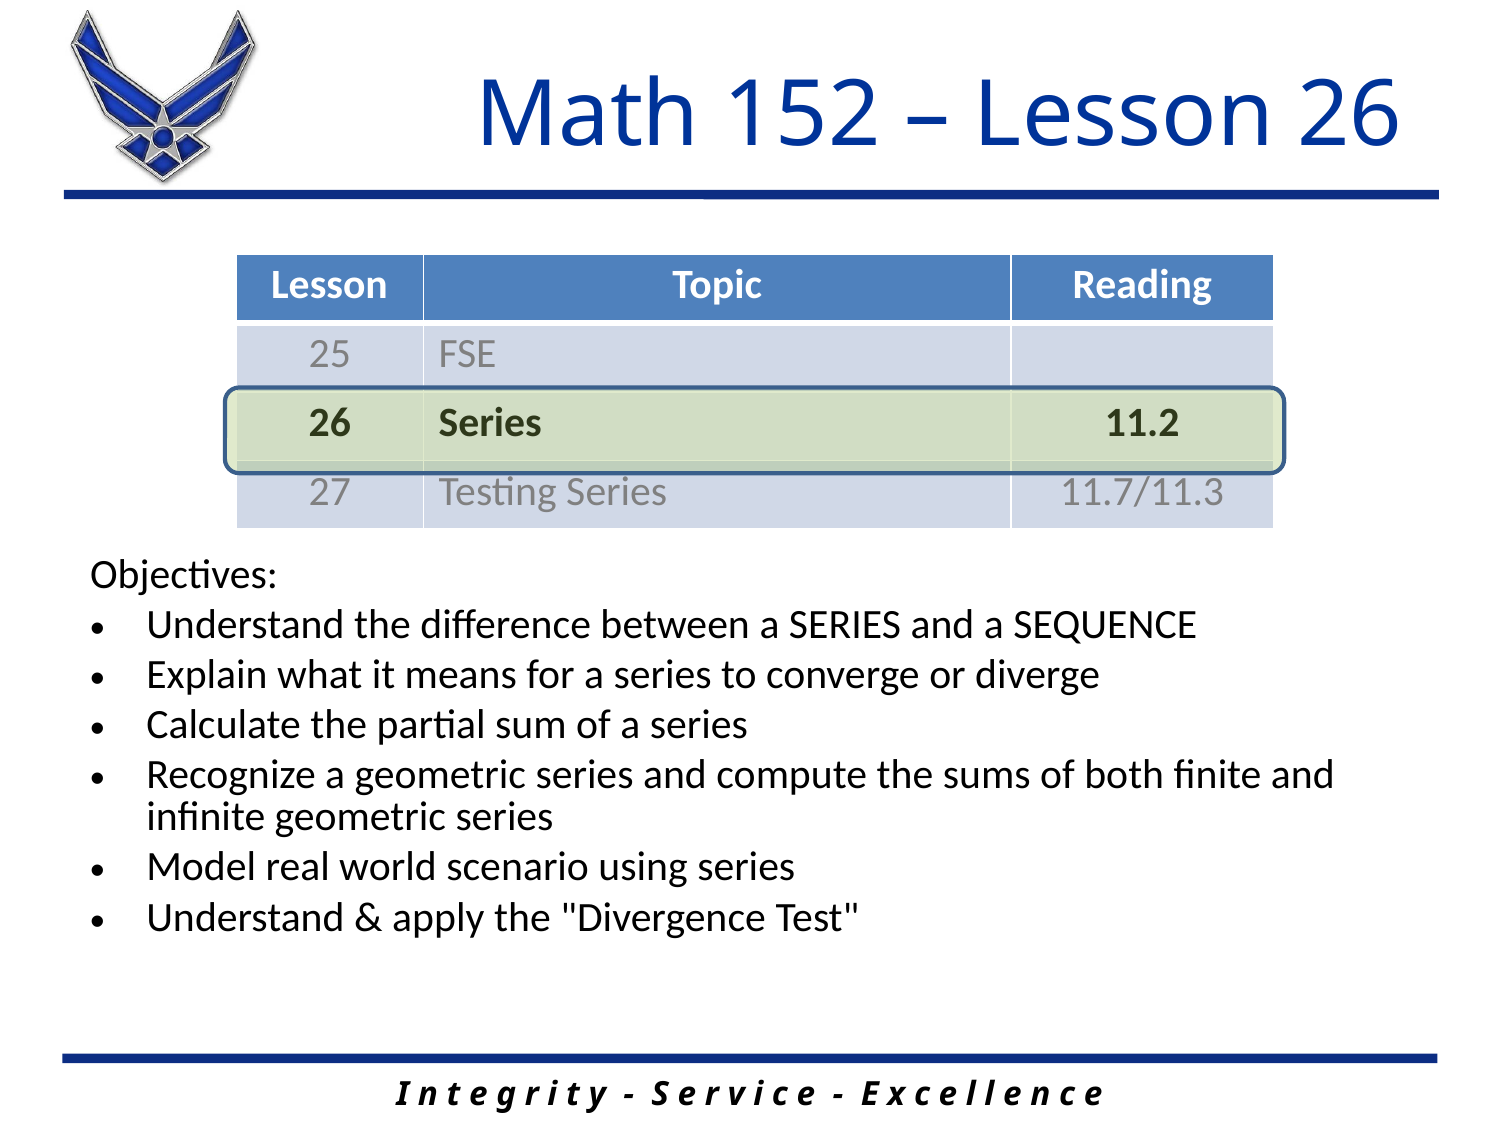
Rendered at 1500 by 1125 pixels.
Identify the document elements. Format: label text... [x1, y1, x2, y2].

table_cell 11.7/11.3 [1012, 473, 1273, 528]
table_header Topic [424, 255, 1010, 320]
table_header Lesson [237, 255, 423, 320]
table_cell Testing Series [424, 474, 1010, 528]
table_cell 25 [237, 326, 423, 387]
table_cell 27 [237, 474, 423, 528]
picture [65, 5, 261, 188]
list Objectives: Understand the difference between a SERIES and a SEQUENCE Explain what it means for a series to converge or diverge Calculate the partial sum of a series Recognize a geometric series and compute the sums of both finite and infinite geometric series Model real world scenario using series Understand & apply the "Divergence Test" [75, 549, 1425, 1050]
title Math 152 – Lesson 26 [329, 15, 1443, 203]
text_box [224, 387, 1285, 474]
table_header Reading [1012, 255, 1273, 320]
table_cell [1012, 326, 1273, 387]
table_cell FSE [424, 326, 1010, 387]
